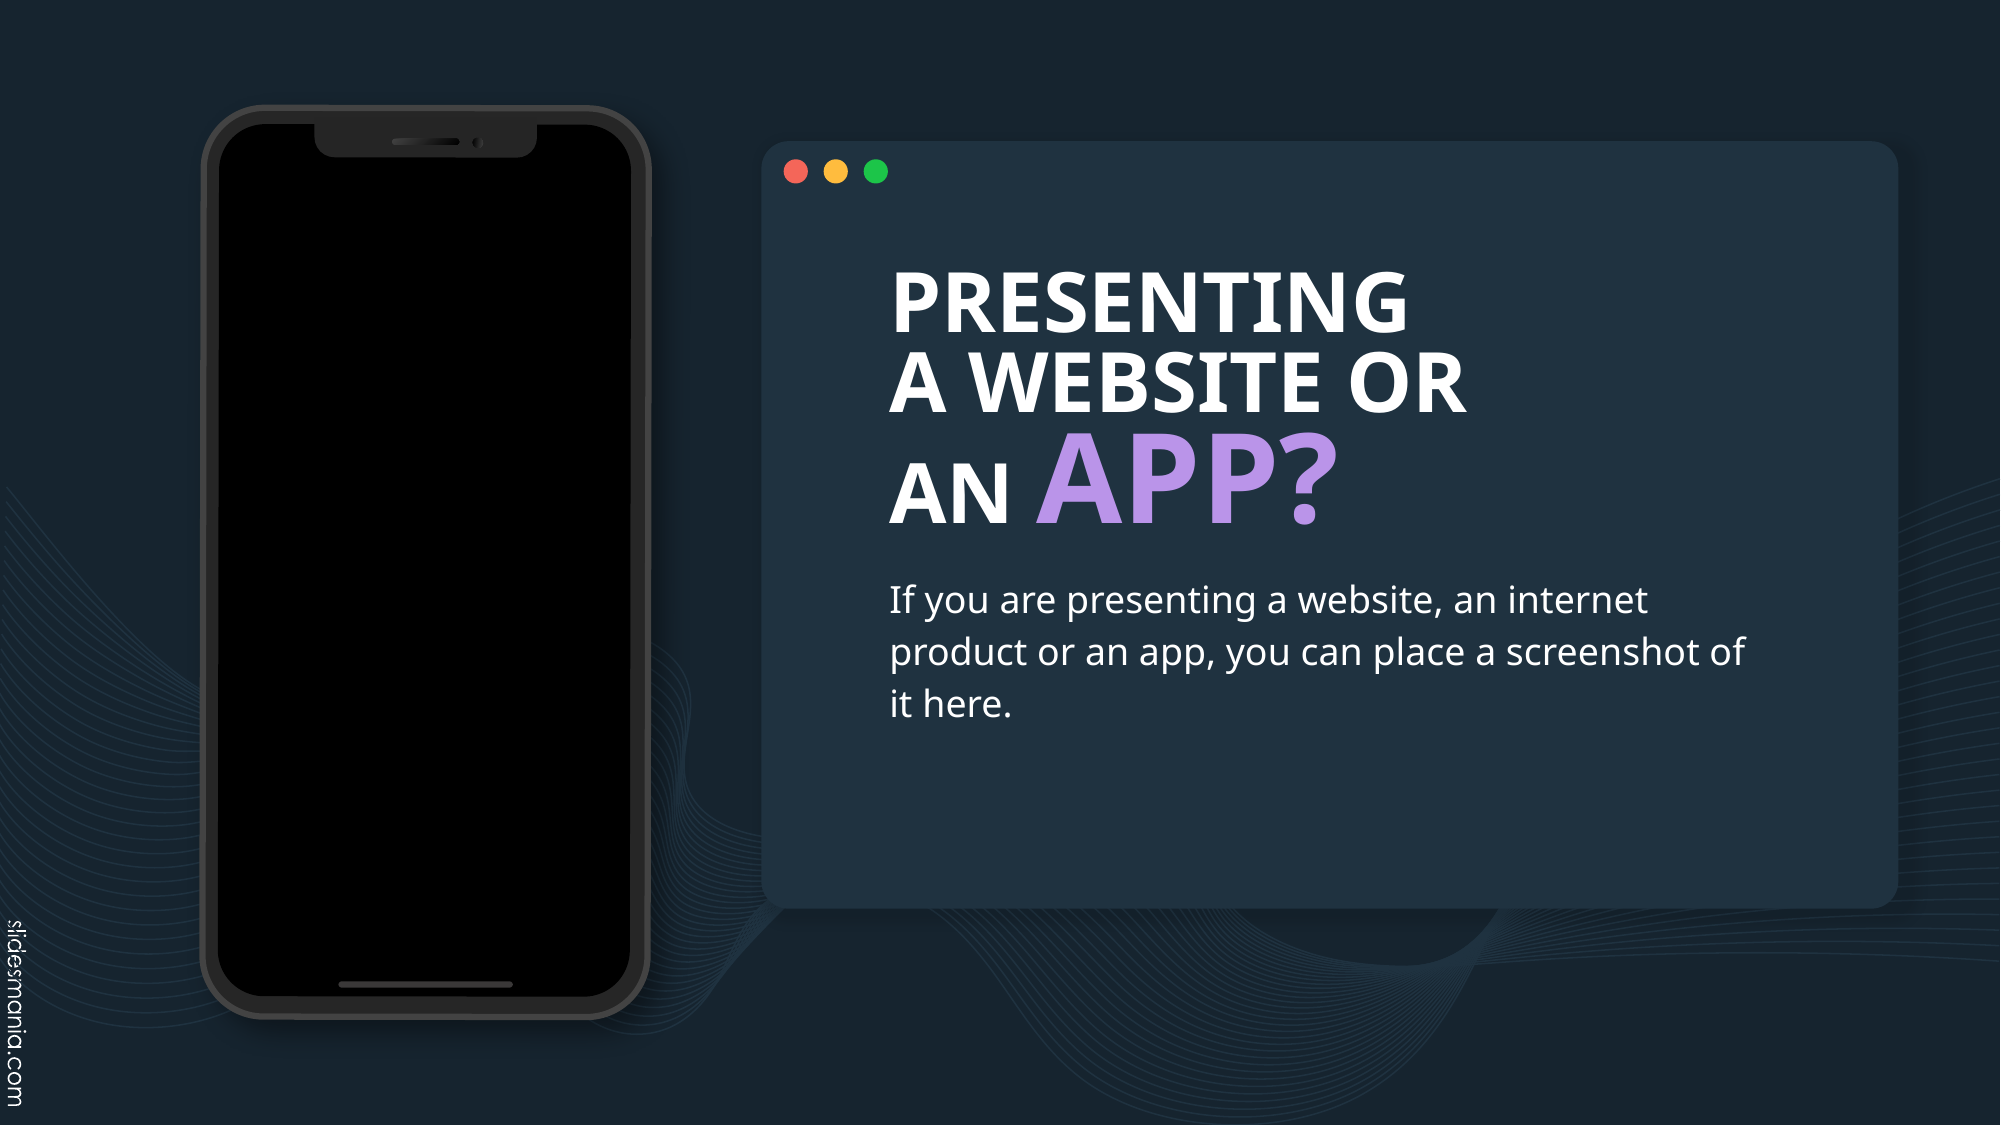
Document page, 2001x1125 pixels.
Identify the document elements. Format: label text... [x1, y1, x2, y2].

list If you are presenting a website, an internet product or an app, you can place a screenshot of it here. [869, 549, 1785, 829]
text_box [202, 107, 650, 1018]
title PRESENTING A WEBSITE OR AN APP? [869, 248, 1498, 549]
